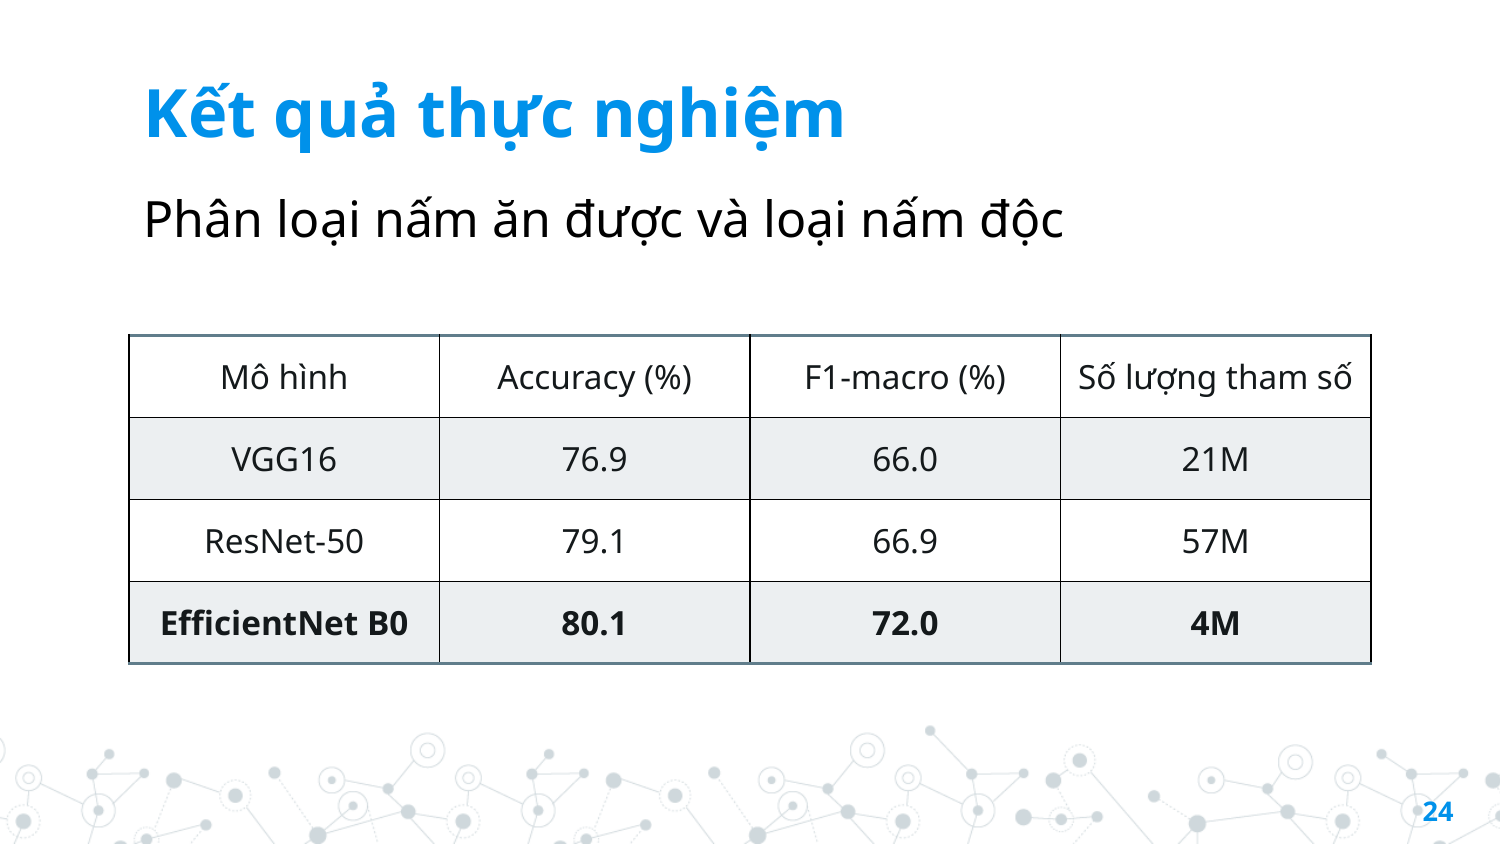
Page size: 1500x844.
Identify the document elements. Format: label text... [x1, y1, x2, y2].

table_cell EfficientNet B0 [130, 582, 439, 662]
table_cell VGG16 [130, 418, 439, 499]
table_cell 72.0 [751, 582, 1060, 662]
table_header Accuracy (%) [440, 337, 749, 417]
table_cell 4M [1061, 582, 1370, 662]
table_cell 66.0 [751, 418, 1060, 499]
slide_number 24 [1378, 779, 1469, 844]
picture [0, 0, 1500, 844]
title Kết quả thực nghiệm [128, 50, 1372, 166]
table_cell 80.1 [440, 582, 749, 662]
table_cell 79.1 [440, 500, 749, 581]
text_box Phân loại nấm ăn được và loại nấm độc [128, 179, 1119, 259]
table_cell 76.9 [440, 418, 749, 499]
table_cell 21M [1061, 418, 1370, 499]
table_header F1-macro (%) [751, 337, 1060, 417]
table_cell 66.9 [751, 500, 1060, 581]
table_cell ResNet-50 [130, 500, 439, 581]
table_cell 57M [1061, 500, 1370, 581]
table_header Số lượng tham số [1061, 337, 1370, 417]
table_header Mô hình [130, 337, 439, 417]
